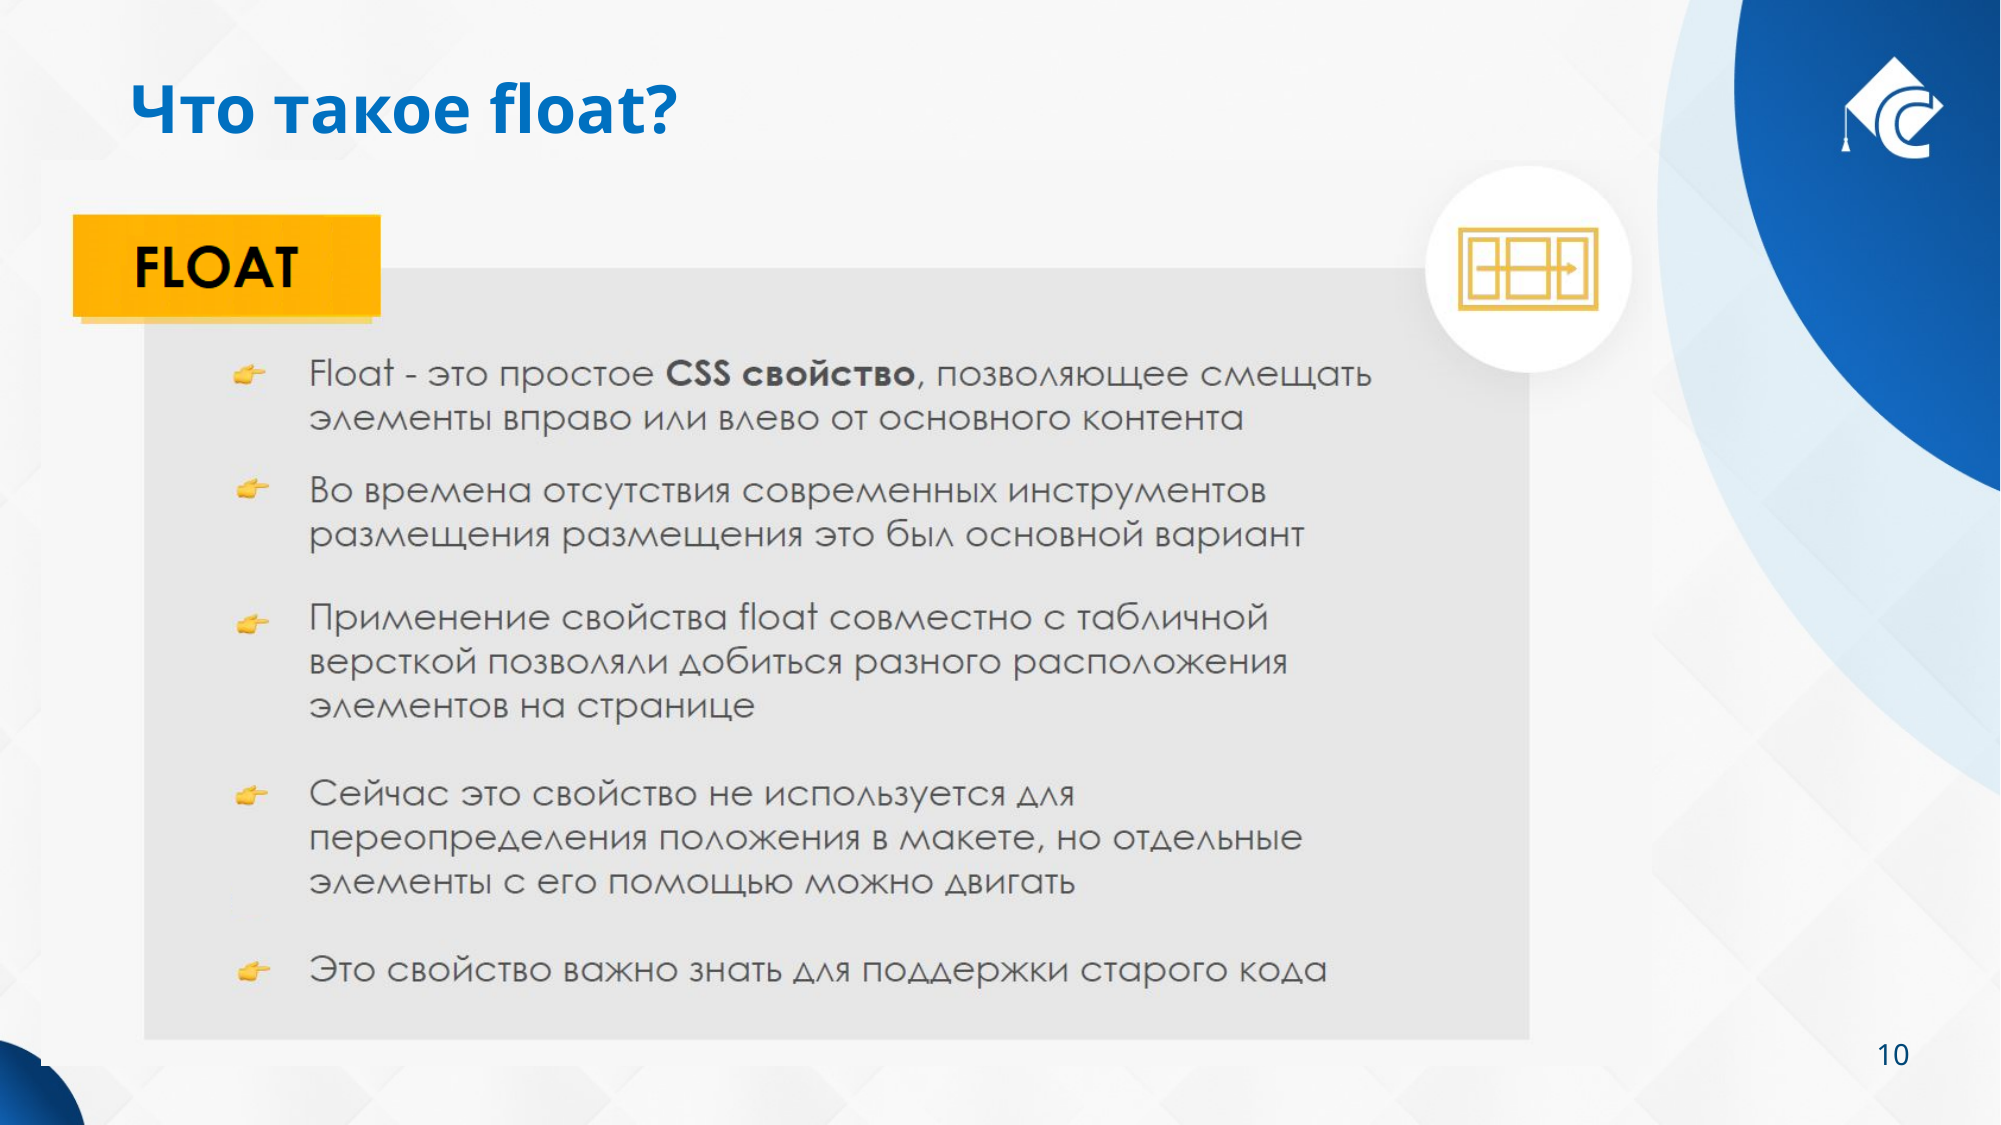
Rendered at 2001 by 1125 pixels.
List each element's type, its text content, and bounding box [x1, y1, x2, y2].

slide_number 10 [1806, 1026, 1925, 1086]
title Что такое float? [115, 59, 1652, 160]
picture [0, 0, 2001, 1125]
